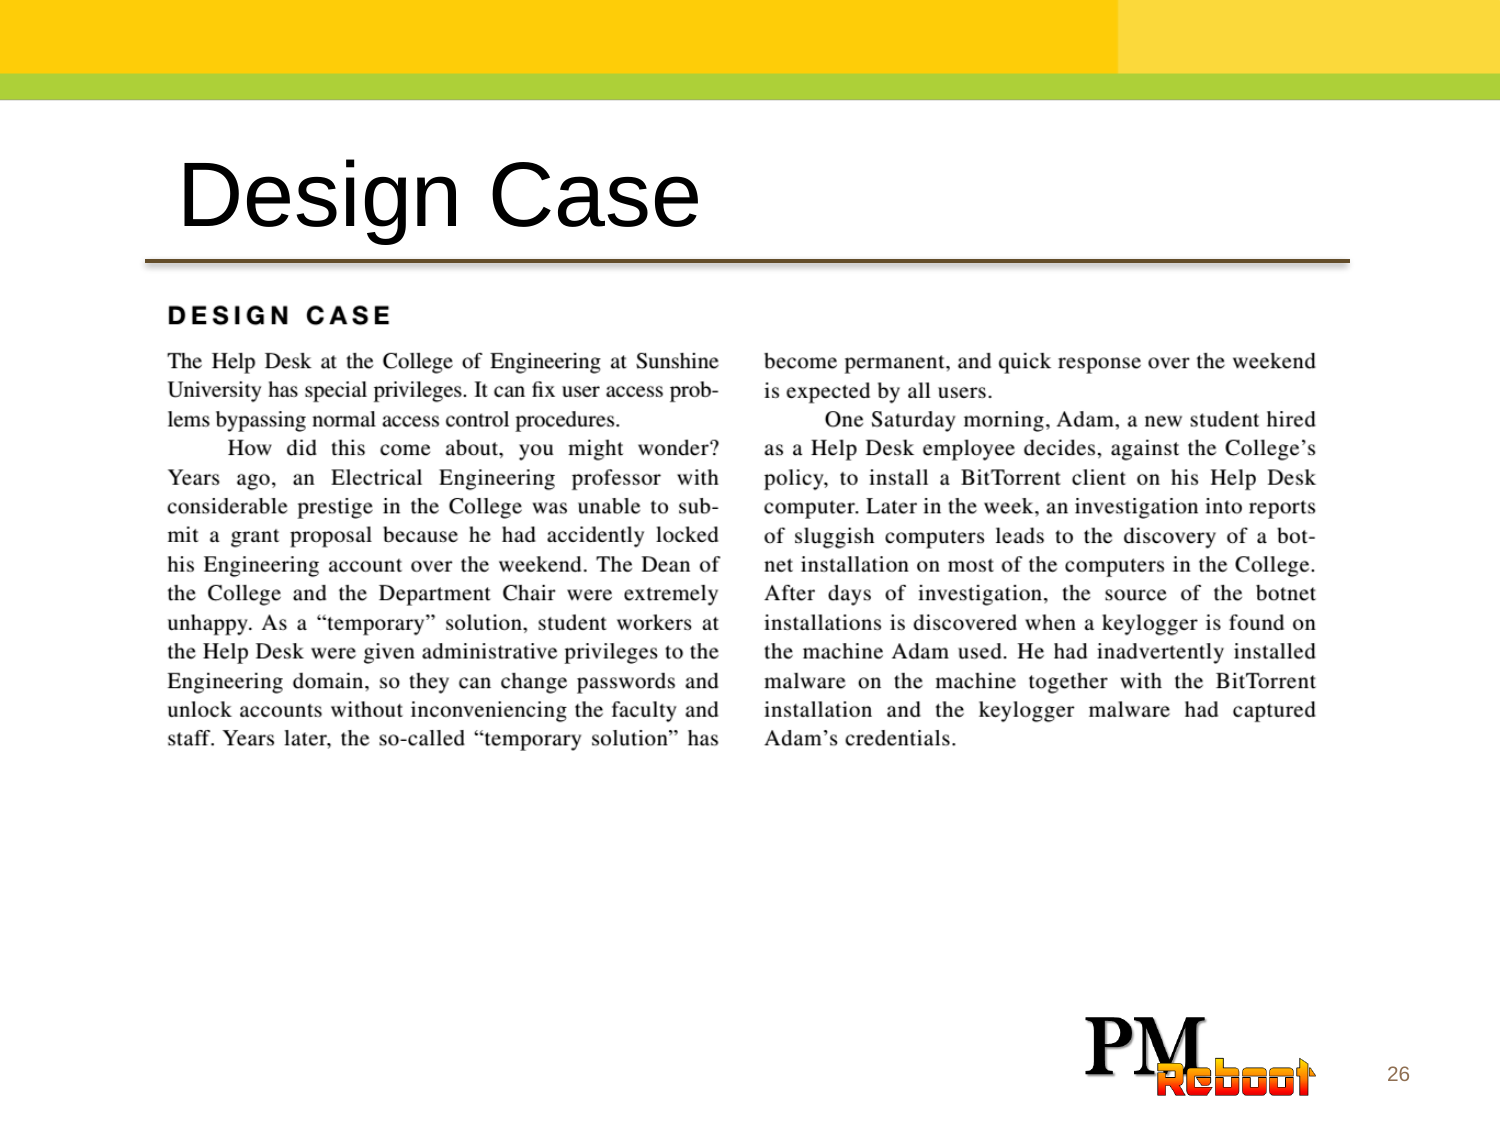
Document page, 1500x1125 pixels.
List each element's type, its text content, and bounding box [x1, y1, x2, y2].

picture [0, 0, 1500, 1125]
slide_number 26 [1074, 1042, 1425, 1103]
title Design Case [162, 125, 1028, 255]
